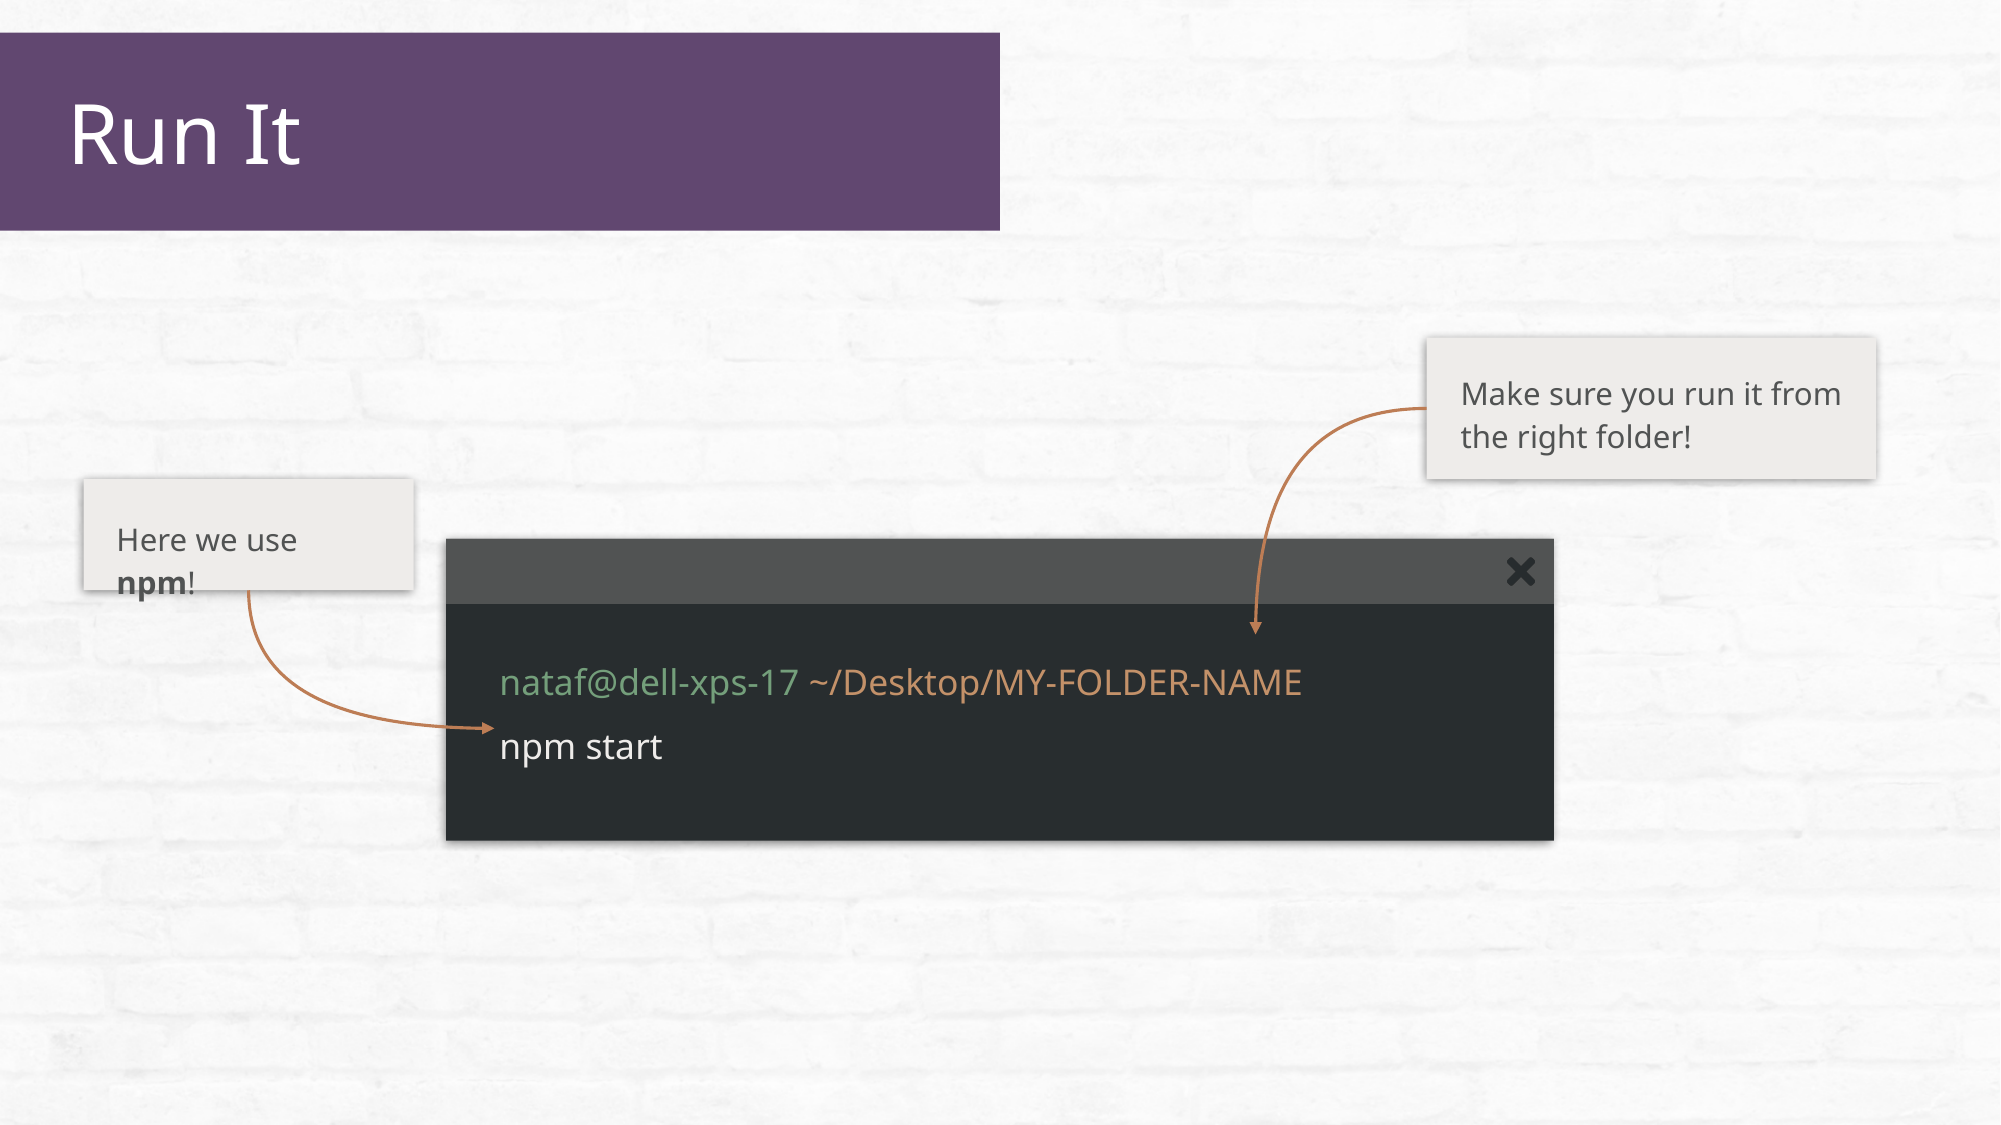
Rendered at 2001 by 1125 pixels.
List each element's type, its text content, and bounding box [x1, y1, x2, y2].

title Run It [47, 61, 962, 203]
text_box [1426, 337, 1877, 480]
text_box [1255, 408, 1427, 635]
text_box [0, 32, 1000, 231]
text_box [83, 478, 414, 591]
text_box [302, 536, 441, 783]
picture [0, 0, 2001, 1125]
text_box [445, 538, 1555, 841]
